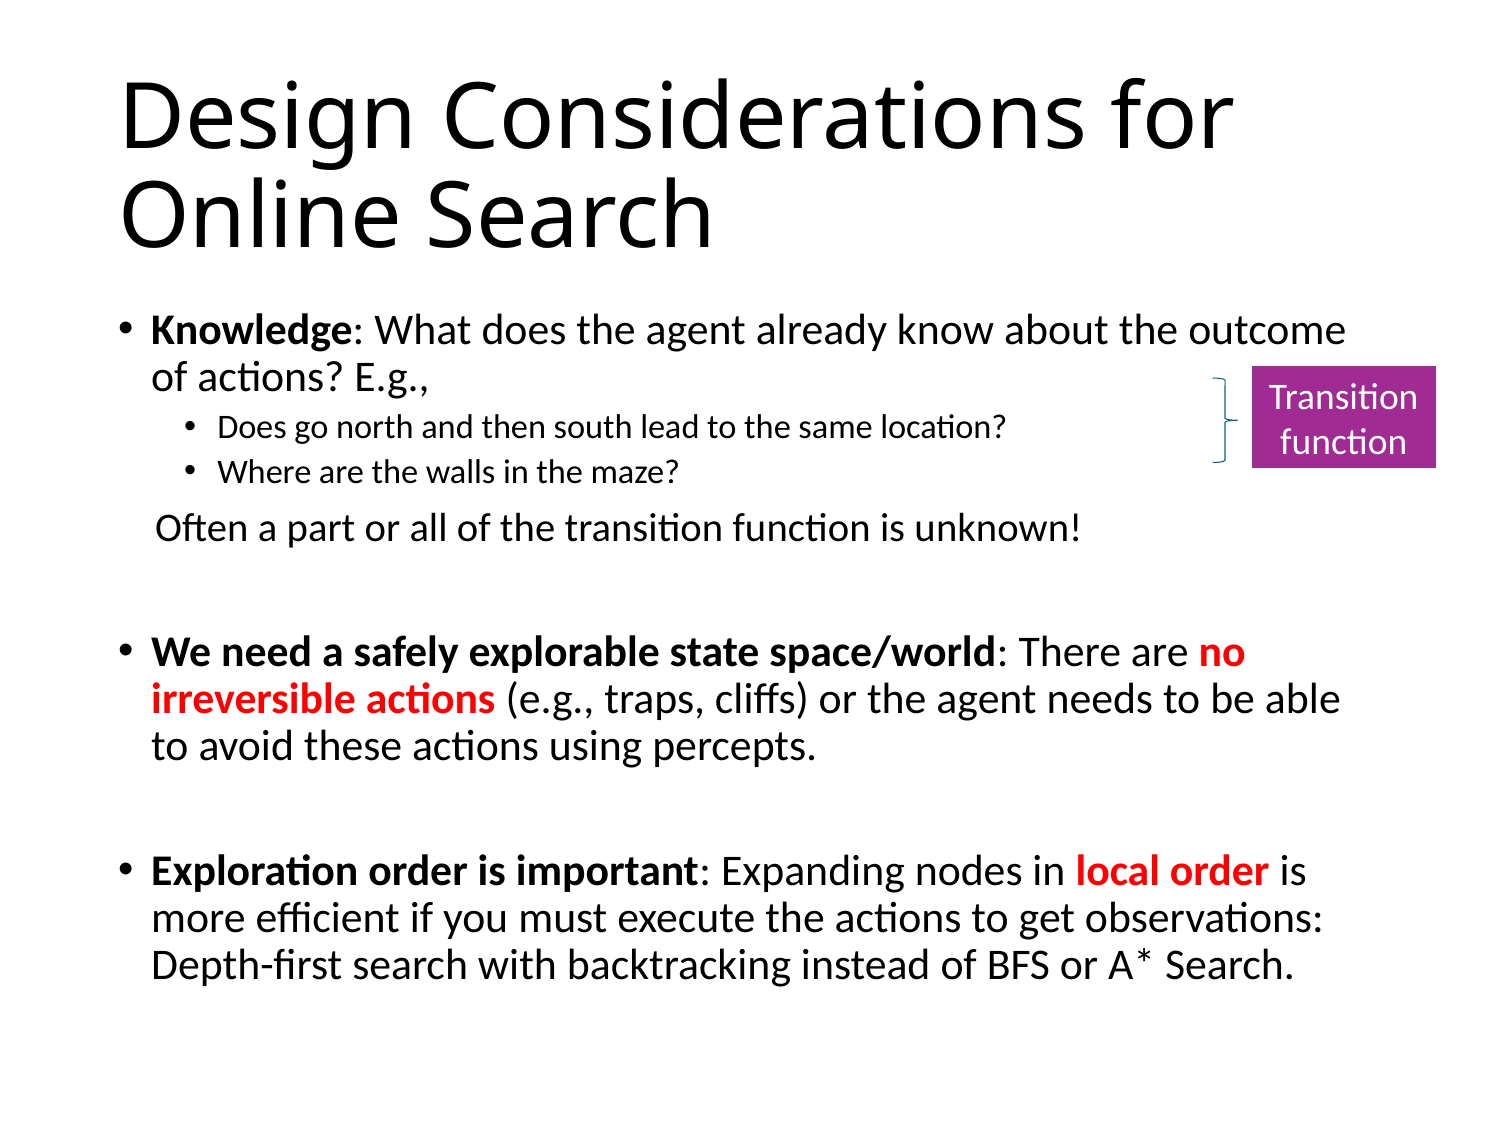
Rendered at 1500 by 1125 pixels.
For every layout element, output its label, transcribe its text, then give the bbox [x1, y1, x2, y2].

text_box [1212, 364, 1438, 471]
title Design Considerations for Online Search [103, 59, 1397, 278]
list Knowledge: What does the agent already know about the outcome of actions? E.g., Does go north and then south lead to the same location? Where are the walls in the maze? Often a part or all of the transition function is unknown! We need a safely explorable state space/world: There are no irreversible actions (e.g., traps, cliffs) or the agent needs to be able to avoid these actions using percepts. Exploration order is important: Expanding nodes in local order is more efficient if you must execute the actions to get observations: Depth-first search with backtracking instead of BFS or A* Search. [103, 299, 1397, 1014]
